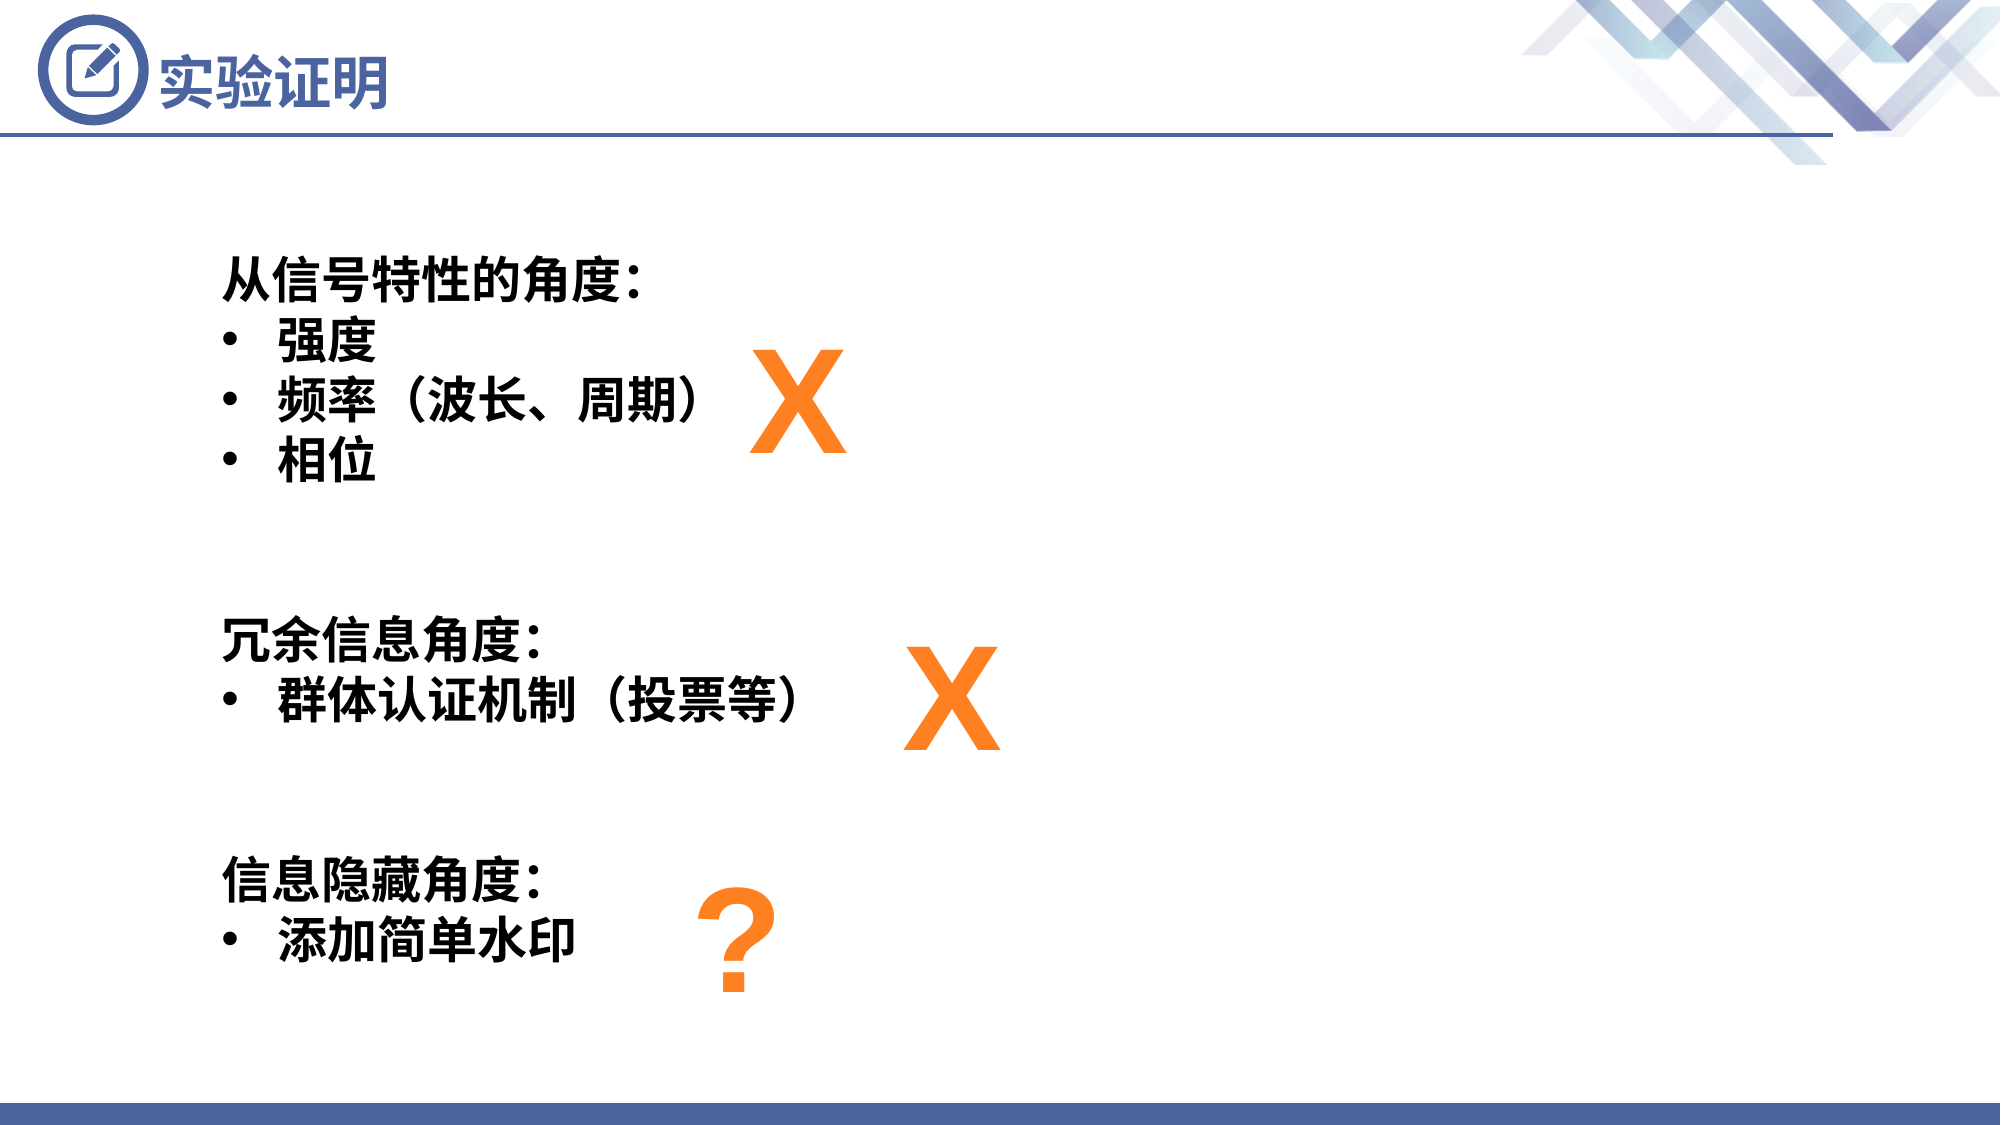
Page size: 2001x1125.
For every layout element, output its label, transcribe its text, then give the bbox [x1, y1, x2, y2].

picture [1412, 0, 2000, 166]
text_box ? [676, 835, 798, 1030]
text_box 从信号特性的角度： 强度 频率（波长、周期） 相位 冗余信息角度： 群体认证机制（投票等） 信息隐藏角度： 添加简单水印 [206, 240, 1524, 976]
text_box 实验证明 [142, 4, 888, 124]
text_box X [887, 592, 1018, 788]
text_box [0, 1102, 2000, 1125]
text_box X [733, 296, 864, 491]
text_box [39, 16, 148, 124]
